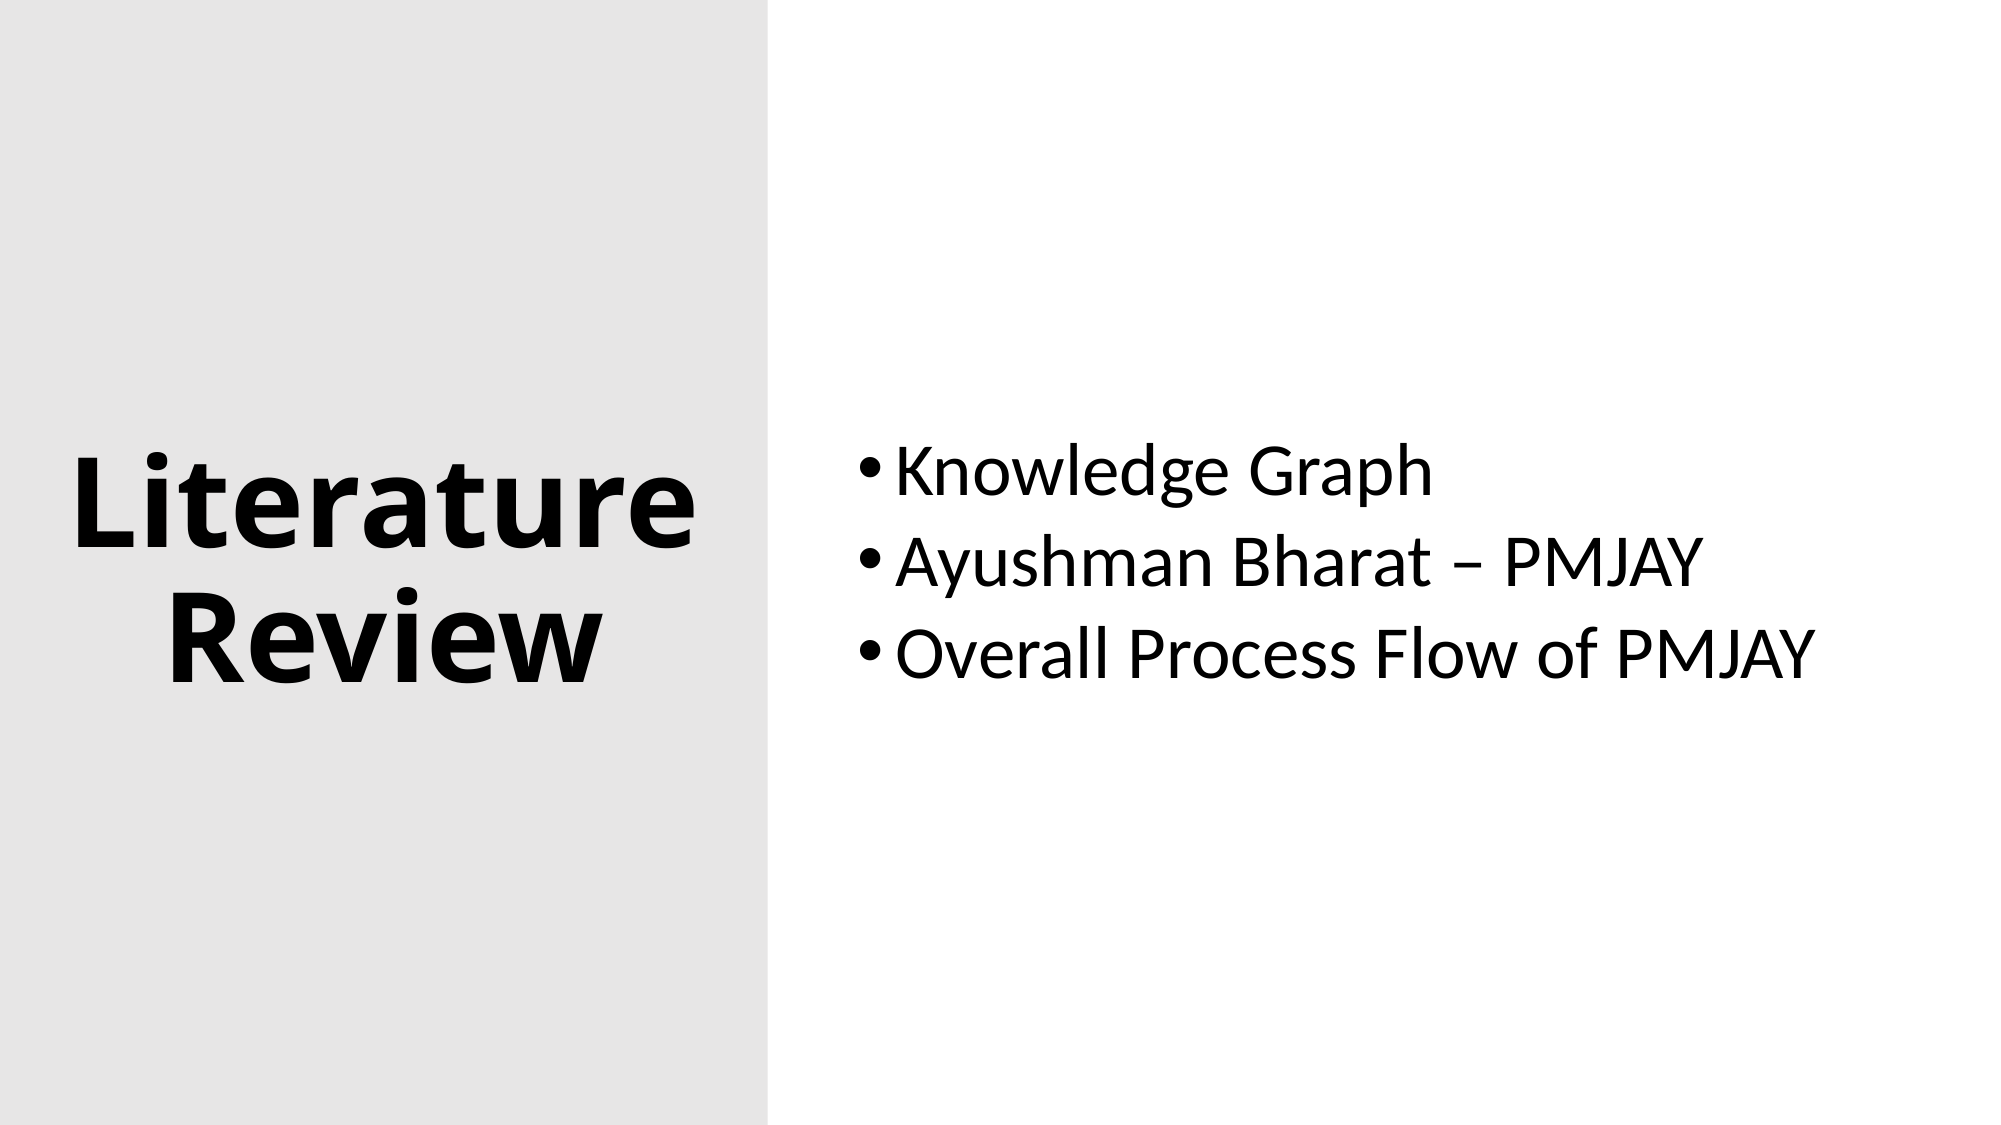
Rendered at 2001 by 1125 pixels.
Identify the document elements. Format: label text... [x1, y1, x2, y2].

list Knowledge Graph Ayushman Bharat – PMJAY Overall Process Flow of PMJAY [767, 0, 2000, 1125]
title Literature Review [0, 0, 767, 1125]
